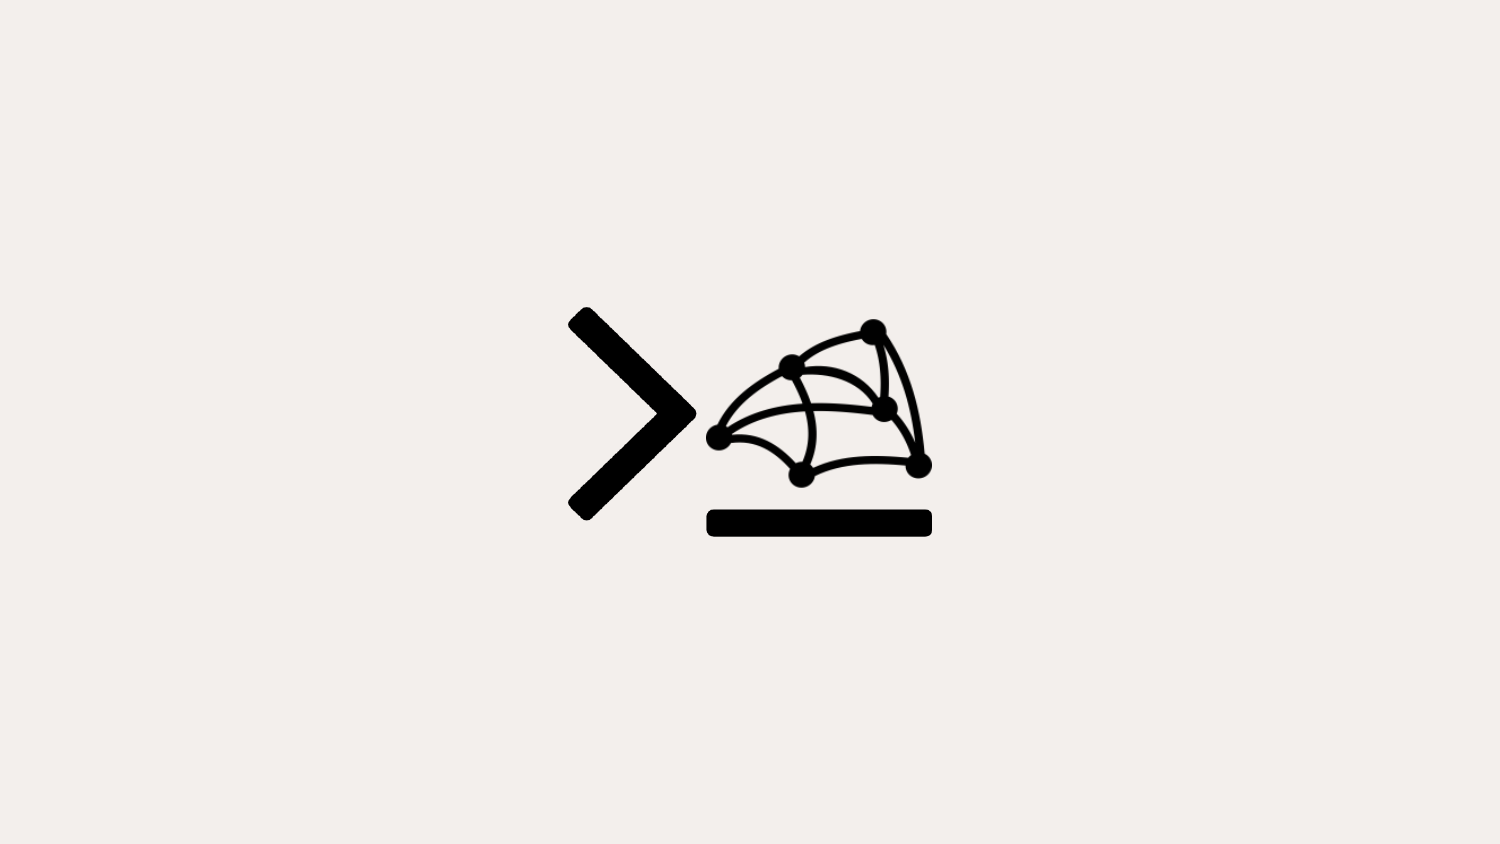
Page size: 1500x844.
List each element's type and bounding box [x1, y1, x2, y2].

picture [568, 245, 932, 599]
